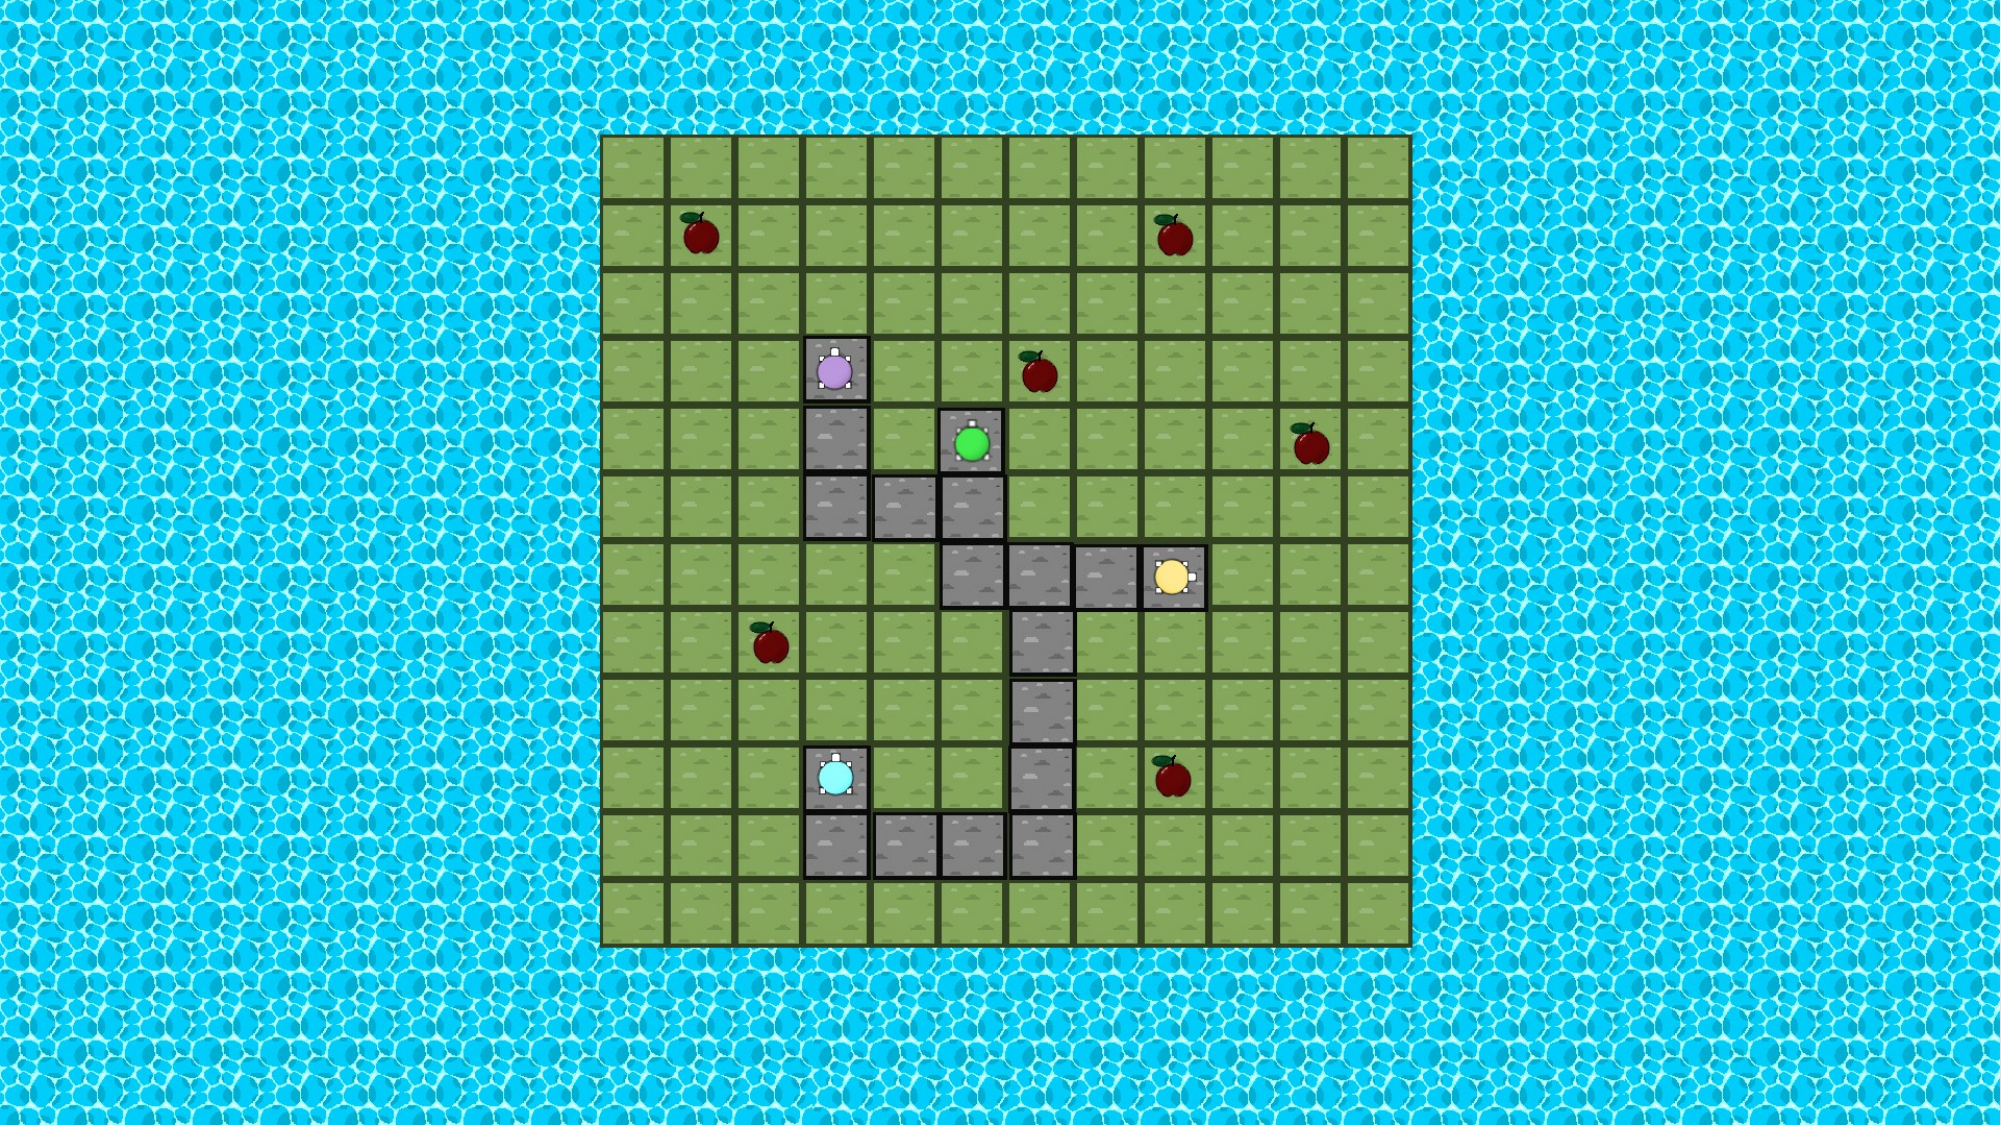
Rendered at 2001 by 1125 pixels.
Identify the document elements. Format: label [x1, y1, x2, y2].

list [0, 0, 2000, 1125]
